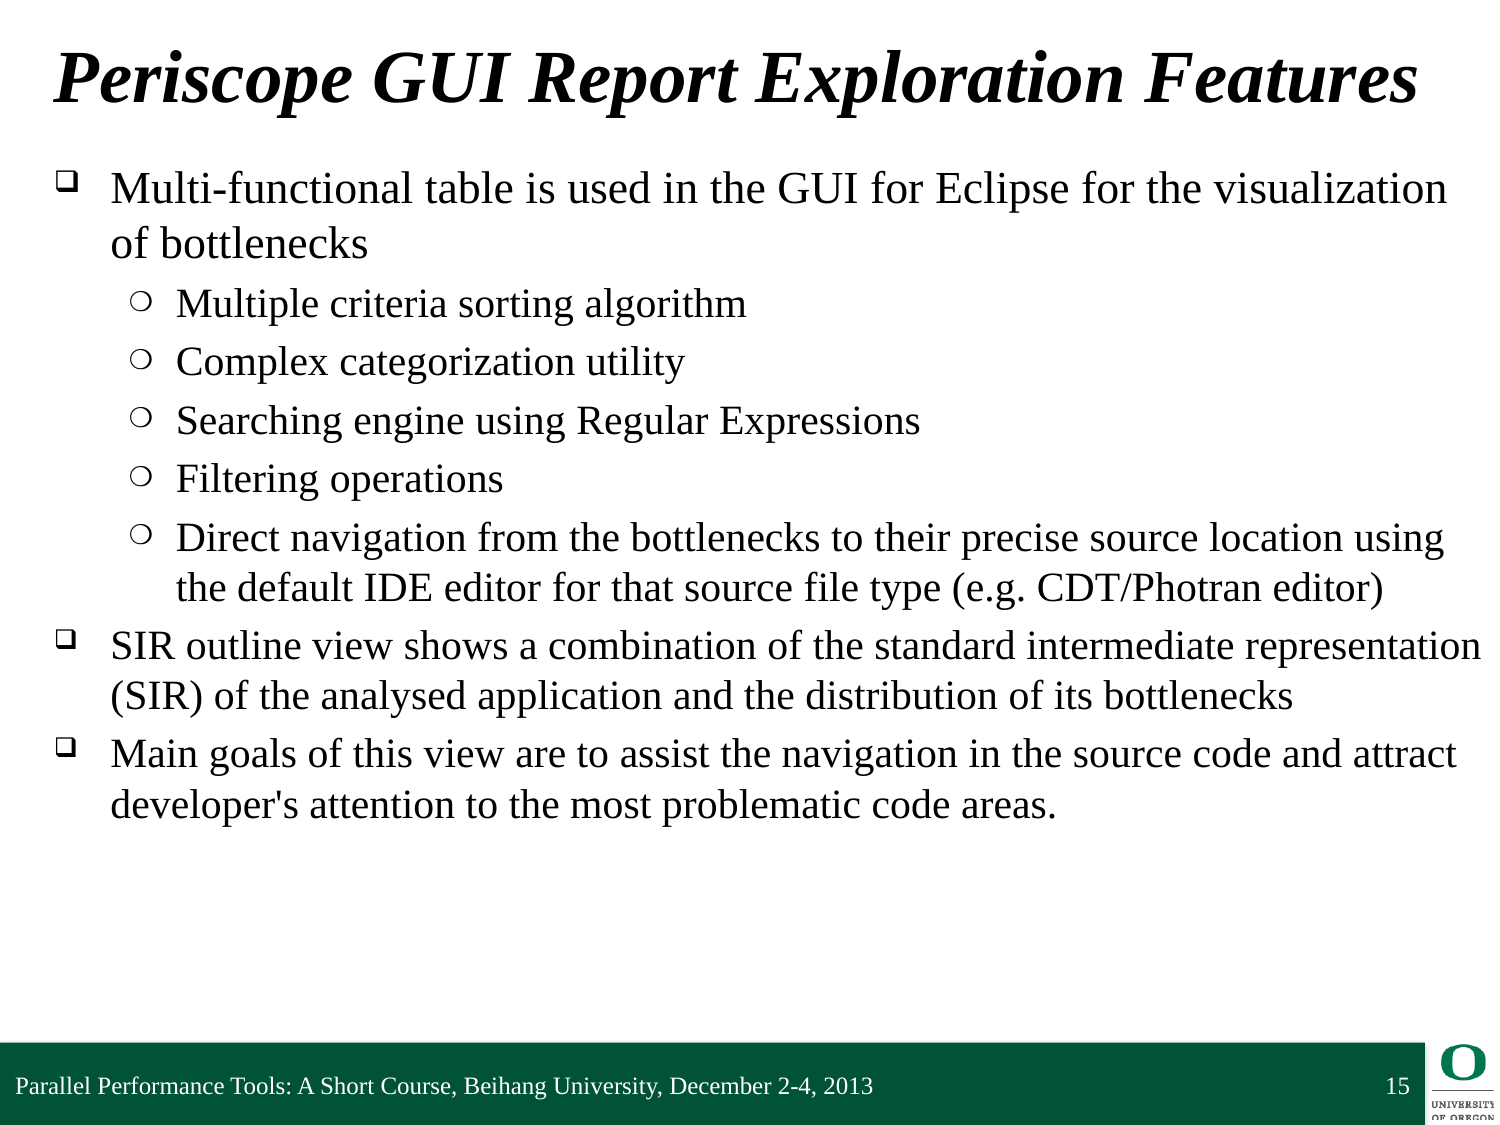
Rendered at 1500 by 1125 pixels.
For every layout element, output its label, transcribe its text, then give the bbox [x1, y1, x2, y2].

title Periscope GUI Report Exploration Features [39, 0, 1500, 145]
list Multi-functional table is used in the GUI for Eclipse for the visualization of bottlenecks Multiple criteria sorting algorithm Complex categorization utility Searching engine using Regular Expressions Filtering operations Direct navigation from the bottlenecks to their precise source location using the default IDE editor for that source file type (e.g. CDT/Photran editor) SIR outline view shows a combination of the standard intermediate representation (SIR) of the analysed application and the distribution of its bottlenecks Main goals of this view are to assist the navigation in the source code and attract developer's attention to the most problematic code areas. [39, 149, 1500, 1025]
slide_number 15 [1074, 1044, 1425, 1125]
footer Parallel Performance Tools: A Short Course, Beihang University, December 2-4, 2013 [0, 1044, 988, 1125]
